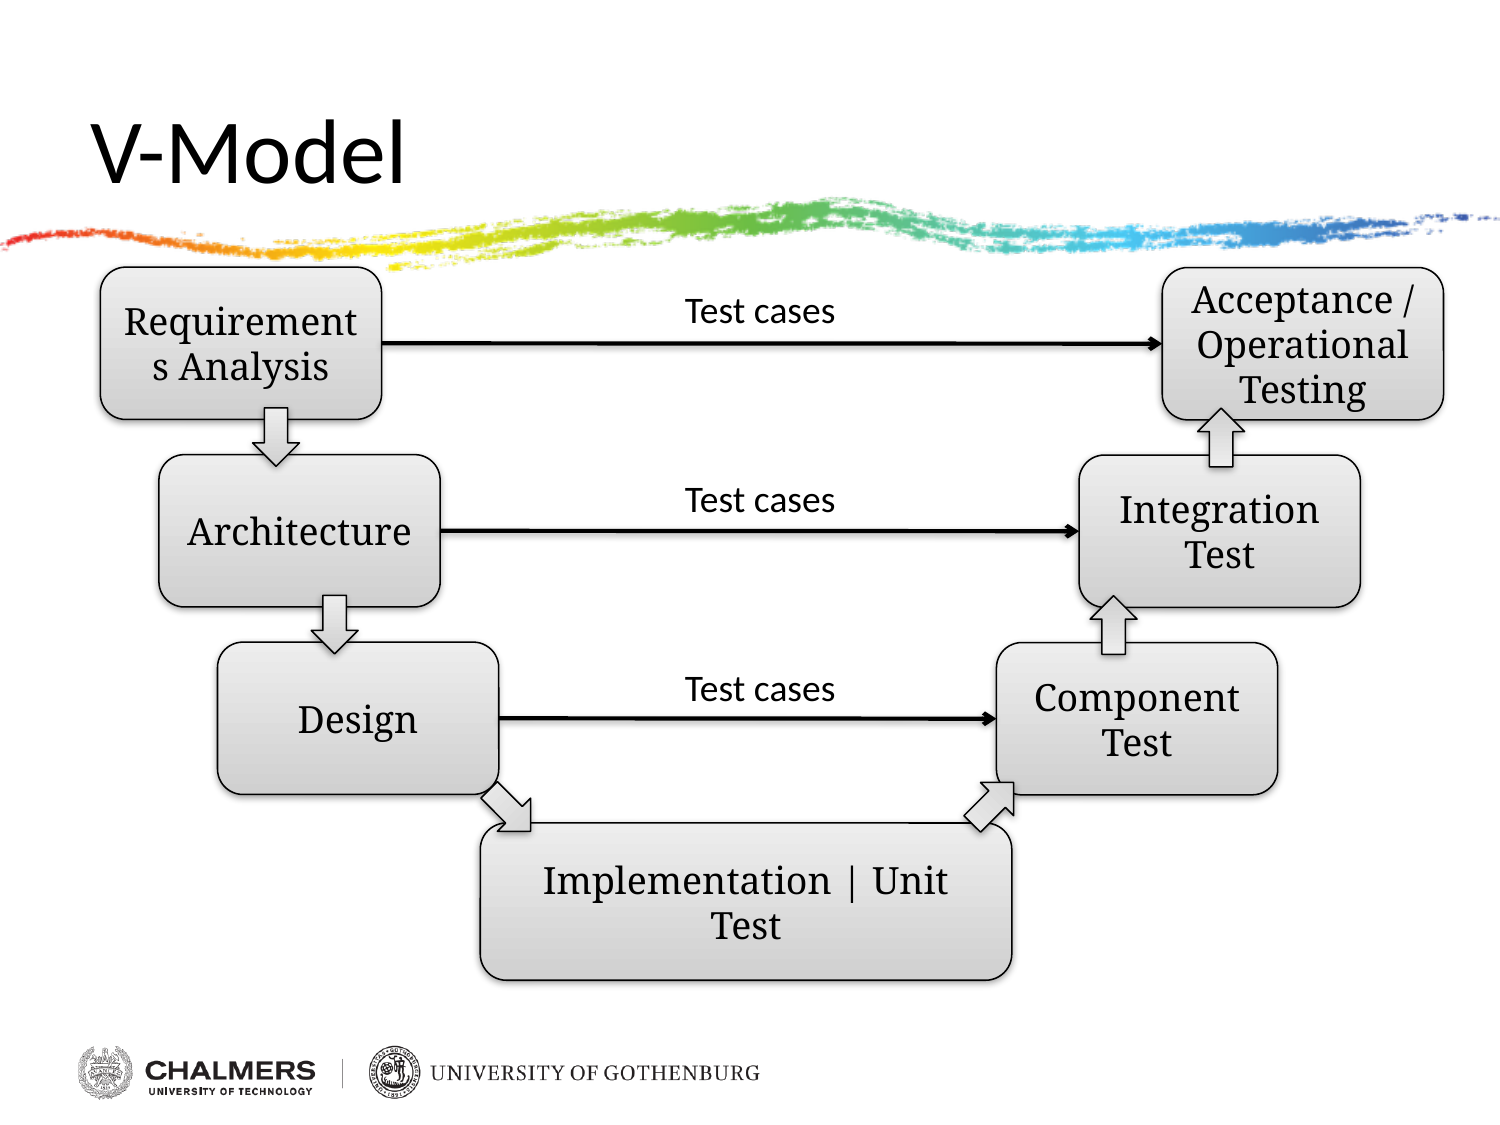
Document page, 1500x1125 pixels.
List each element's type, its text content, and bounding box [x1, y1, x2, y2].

text_box [480, 781, 532, 833]
picture [0, 162, 1500, 292]
text_box [1196, 407, 1246, 468]
text_box Design [216, 641, 500, 796]
text_box Test cases [670, 656, 851, 716]
text_box Acceptance / Operational Testing [1161, 266, 1445, 421]
title V-Model [75, 76, 1425, 218]
text_box [251, 407, 301, 467]
text_box Test cases [670, 278, 851, 339]
text_box [1089, 595, 1138, 656]
text_box Integration Test [1078, 454, 1362, 609]
text_box Implementation | Unit Test [479, 822, 1013, 982]
text_box [310, 594, 359, 655]
text_box Architecture [158, 453, 441, 608]
text_box Test cases [670, 467, 851, 528]
text_box Requirements Analysis [99, 266, 383, 421]
text_box Component Test [995, 641, 1279, 796]
text_box [963, 781, 1015, 833]
